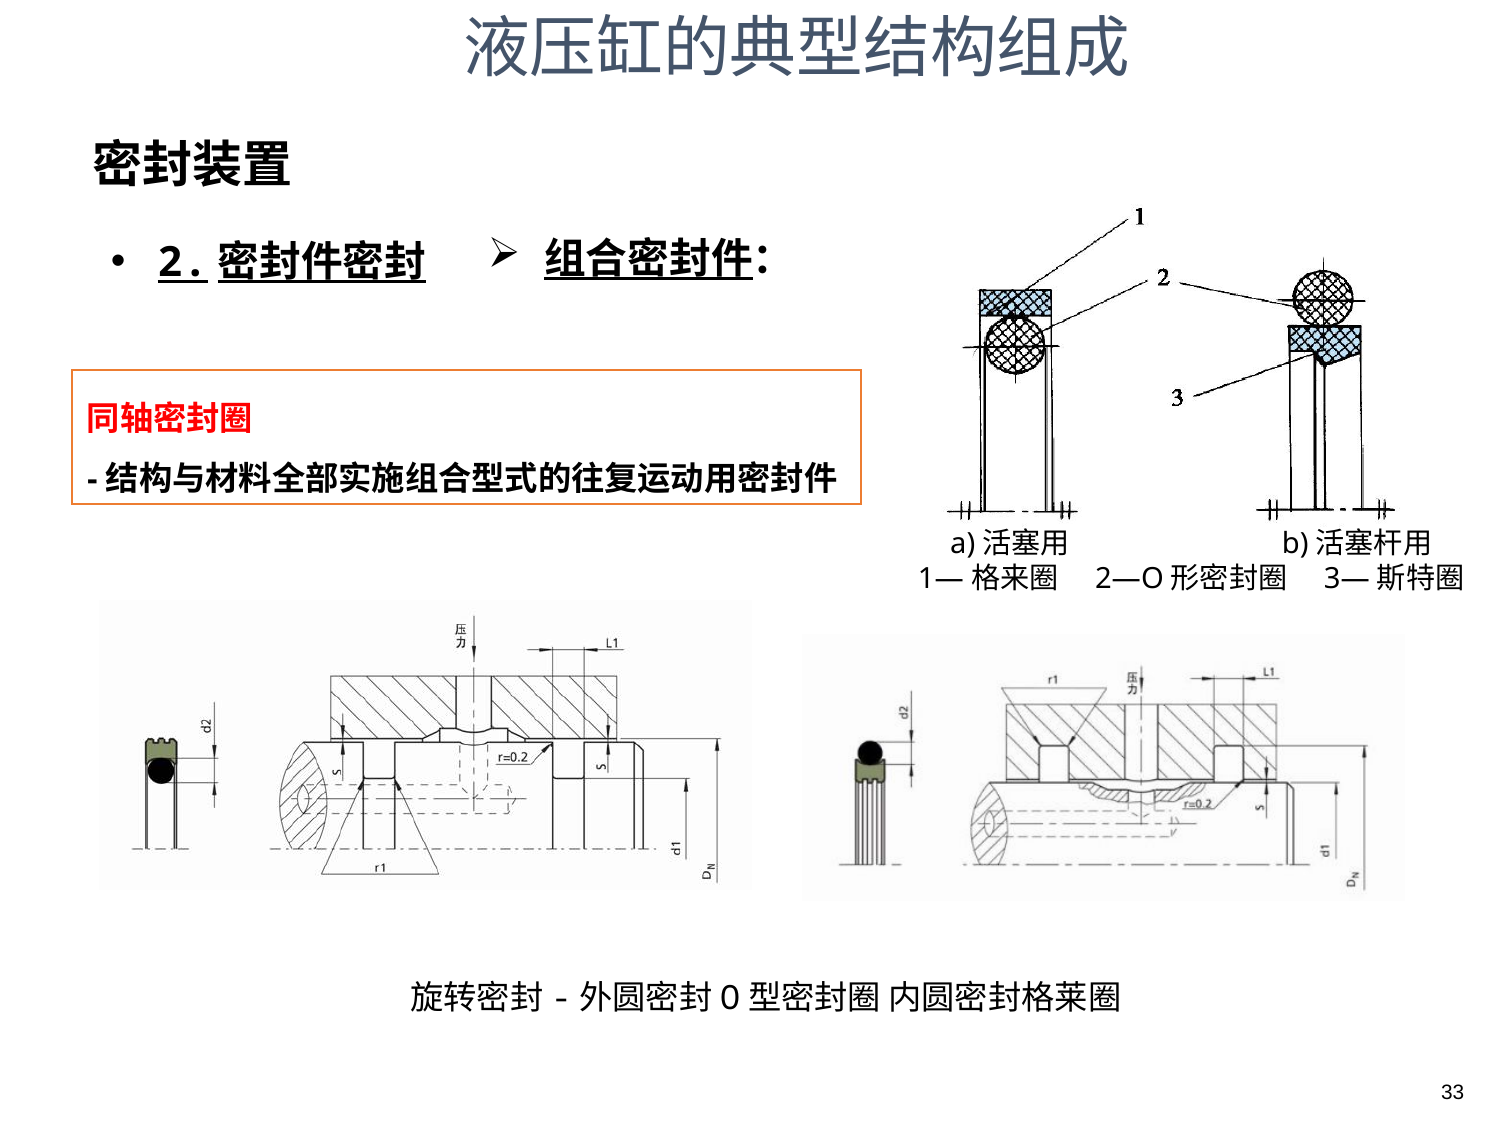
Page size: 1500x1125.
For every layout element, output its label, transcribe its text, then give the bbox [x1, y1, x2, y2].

picture [935, 198, 1404, 555]
picture [99, 600, 752, 890]
text_box 旋转密封-外圆密封O型密封圈 内圆密封格莱圈 [395, 948, 1148, 1024]
picture [802, 633, 1405, 901]
text_box 密封装置 [77, 125, 308, 201]
text_box 同轴密封圈 -结构与材料全部实施组合型式的往复运动用密封件 [71, 369, 862, 505]
text_box 液压缸的典型结构组成 [265, 0, 1328, 99]
text_box 2.密封件密封 [96, 202, 522, 293]
text_box 33 [1418, 1051, 1479, 1112]
text_box 组合密封件： [473, 199, 921, 290]
text_box a)活塞用 b)活塞杆用 1—格来圈 2—O形密封圈 3—斯特圈 [816, 526, 1500, 602]
